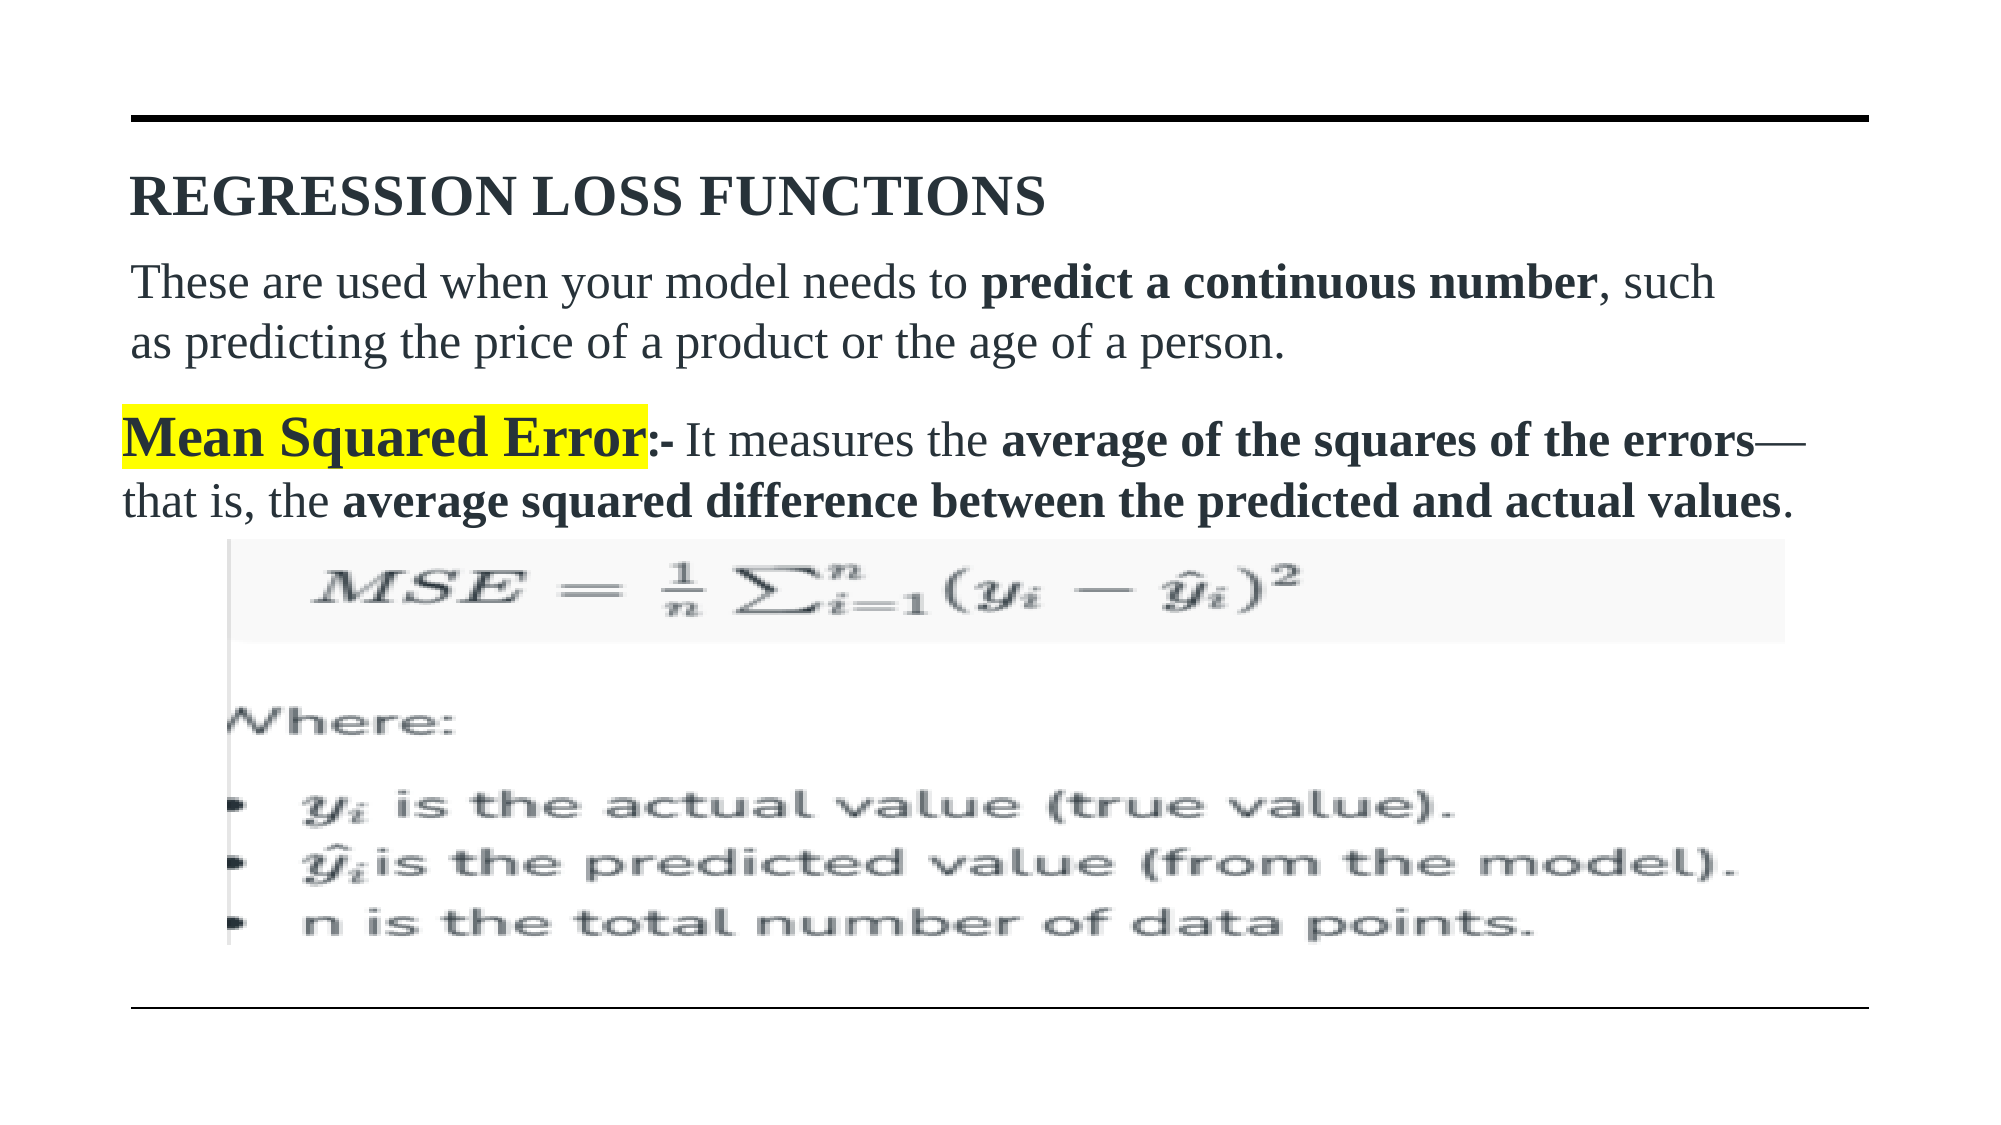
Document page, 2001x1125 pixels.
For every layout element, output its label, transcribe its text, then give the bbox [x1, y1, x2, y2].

text_box Mean Squared Error:- It measures the average of the squares of the errors—that is, the average squared difference between the predicted and actual values. [107, 390, 1895, 596]
text_box These are used when your model needs to predict a continuous number, such as predicting the price of a product or the age of a person. [115, 240, 1788, 390]
title REGRESSION LOSS FUNCTIONS [114, 149, 1869, 221]
picture [227, 539, 1785, 945]
